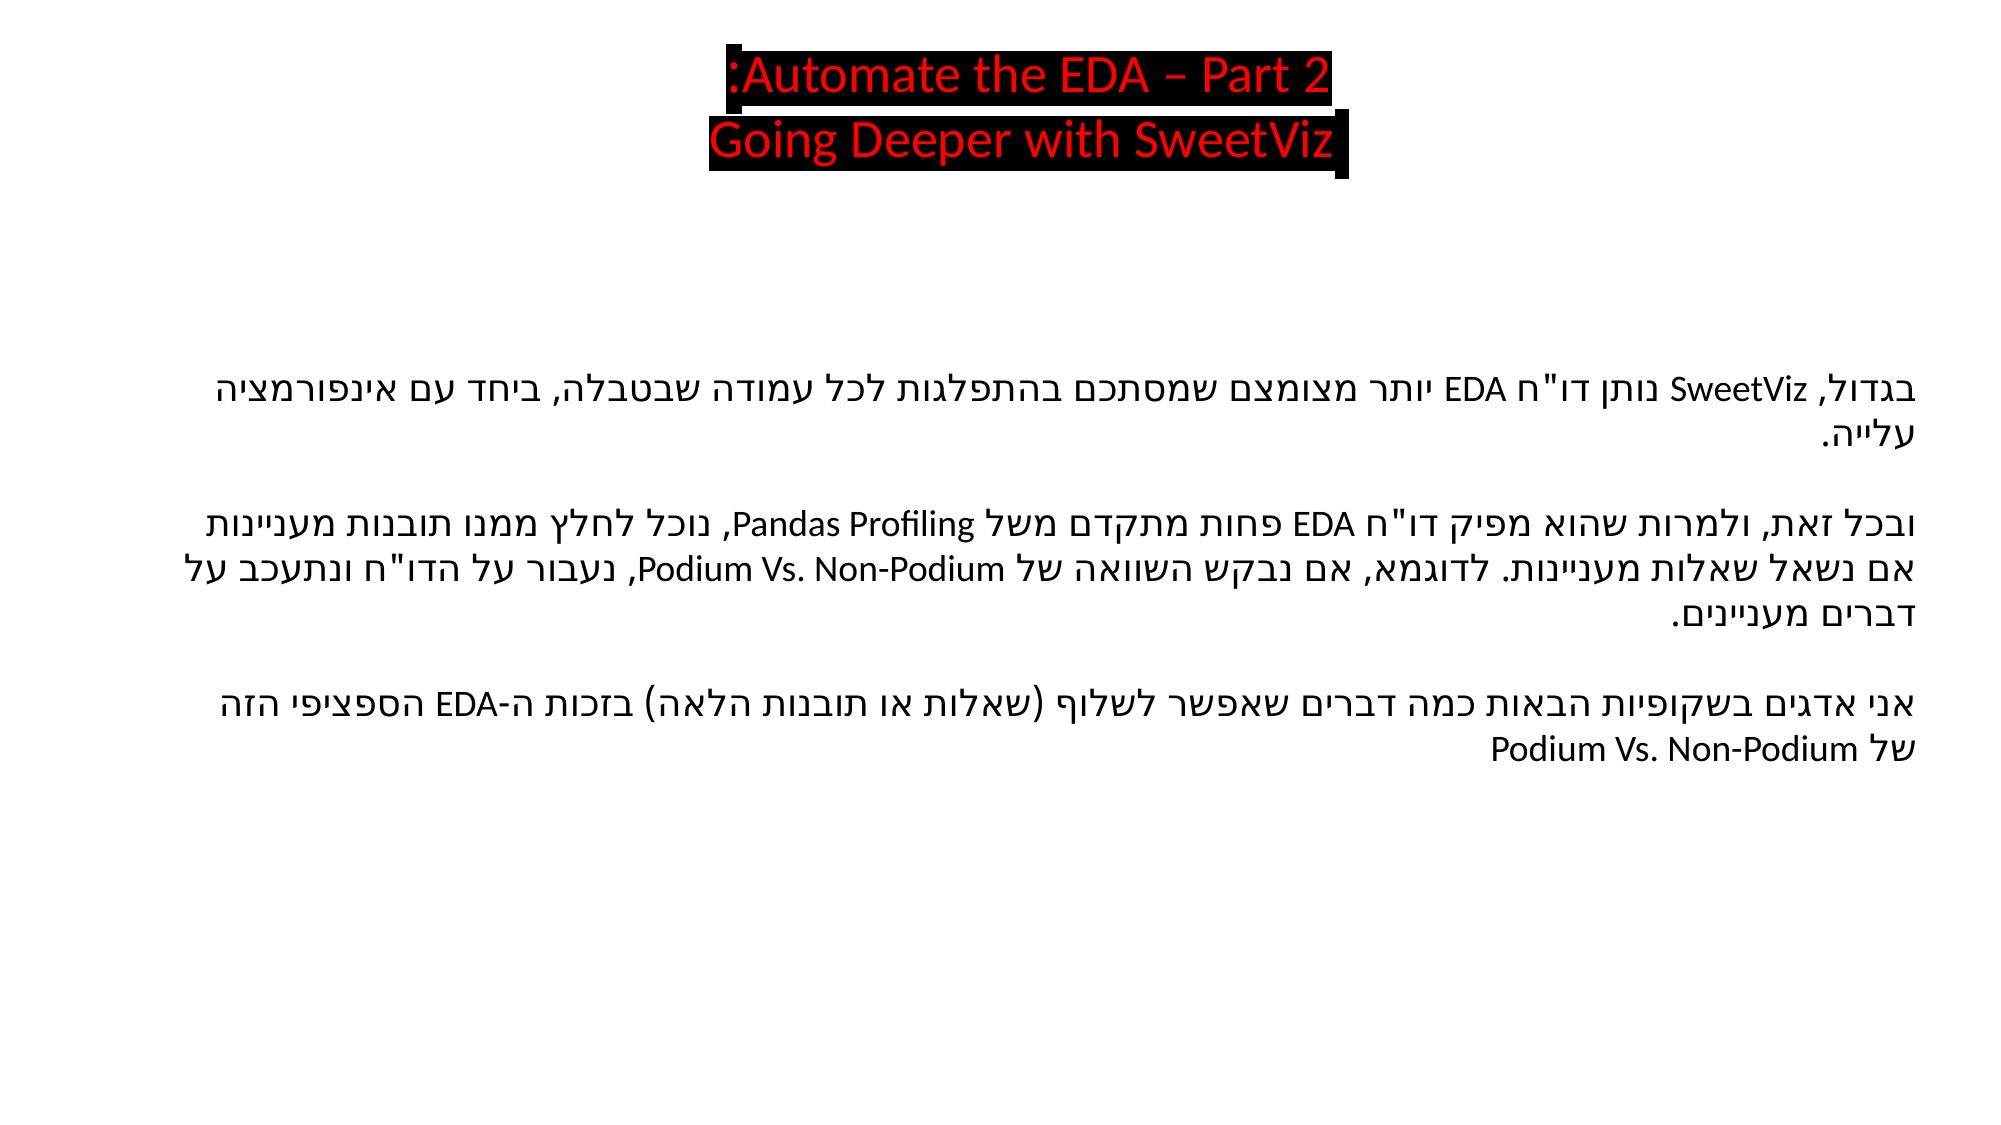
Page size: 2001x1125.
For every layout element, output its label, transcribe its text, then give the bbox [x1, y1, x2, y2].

text_box בגדול, SweetViz נותן דו"ח EDA יותר מצומצם שמסתכם בהתפלגות לכל עמודה שבטבלה, ביחד עם אינפורמציה עלייה. ובכל זאת, ולמרות שהוא מפיק דו"ח EDA פחות מתקדם משל Pandas Profiling, נוכל לחלץ ממנו תובנות מעניינות אם נשאל שאלות מעניינות. לדוגמא, אם נבקש השוואה של Podium Vs. Non-Podium, נעבור על הדו"ח ונתעכב על דברים מעניינים. אני אדגים בשקופיות הבאות כמה דברים שאפשר לשלוף (שאלות או תובנות הלאה) בזכות ה-EDA הספציפי הזה של Podium Vs. Non-Podium [165, 356, 1932, 776]
text_box Automate the EDA – Part 2: Going Deeper with SweetViz [325, 30, 1733, 176]
